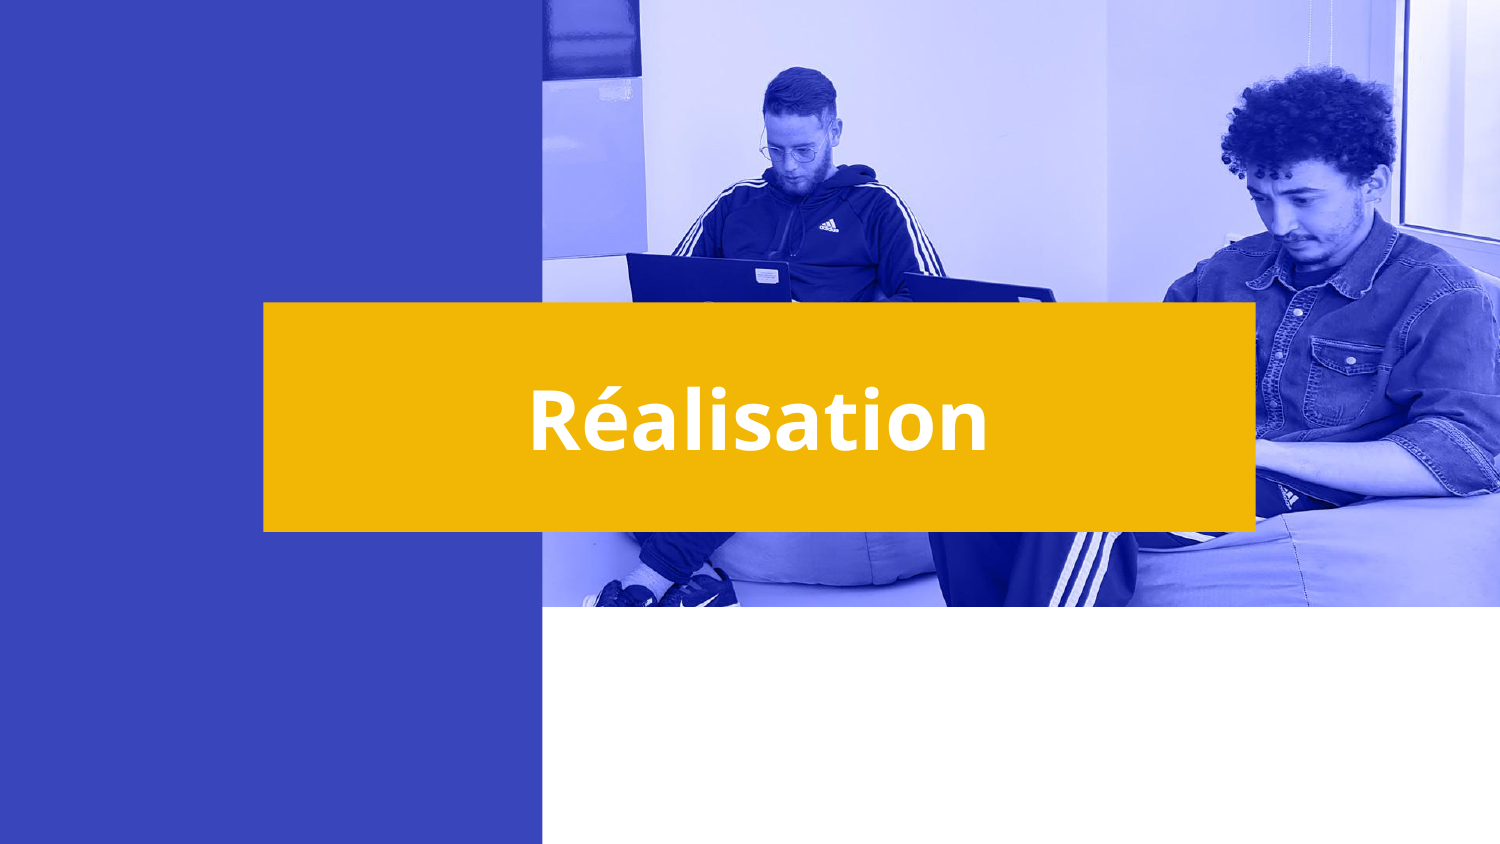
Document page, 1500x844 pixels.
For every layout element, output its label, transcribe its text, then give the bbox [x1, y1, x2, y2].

text_box [0, 0, 543, 844]
picture [456, 0, 1500, 607]
text_box Réalisation [263, 302, 451, 532]
